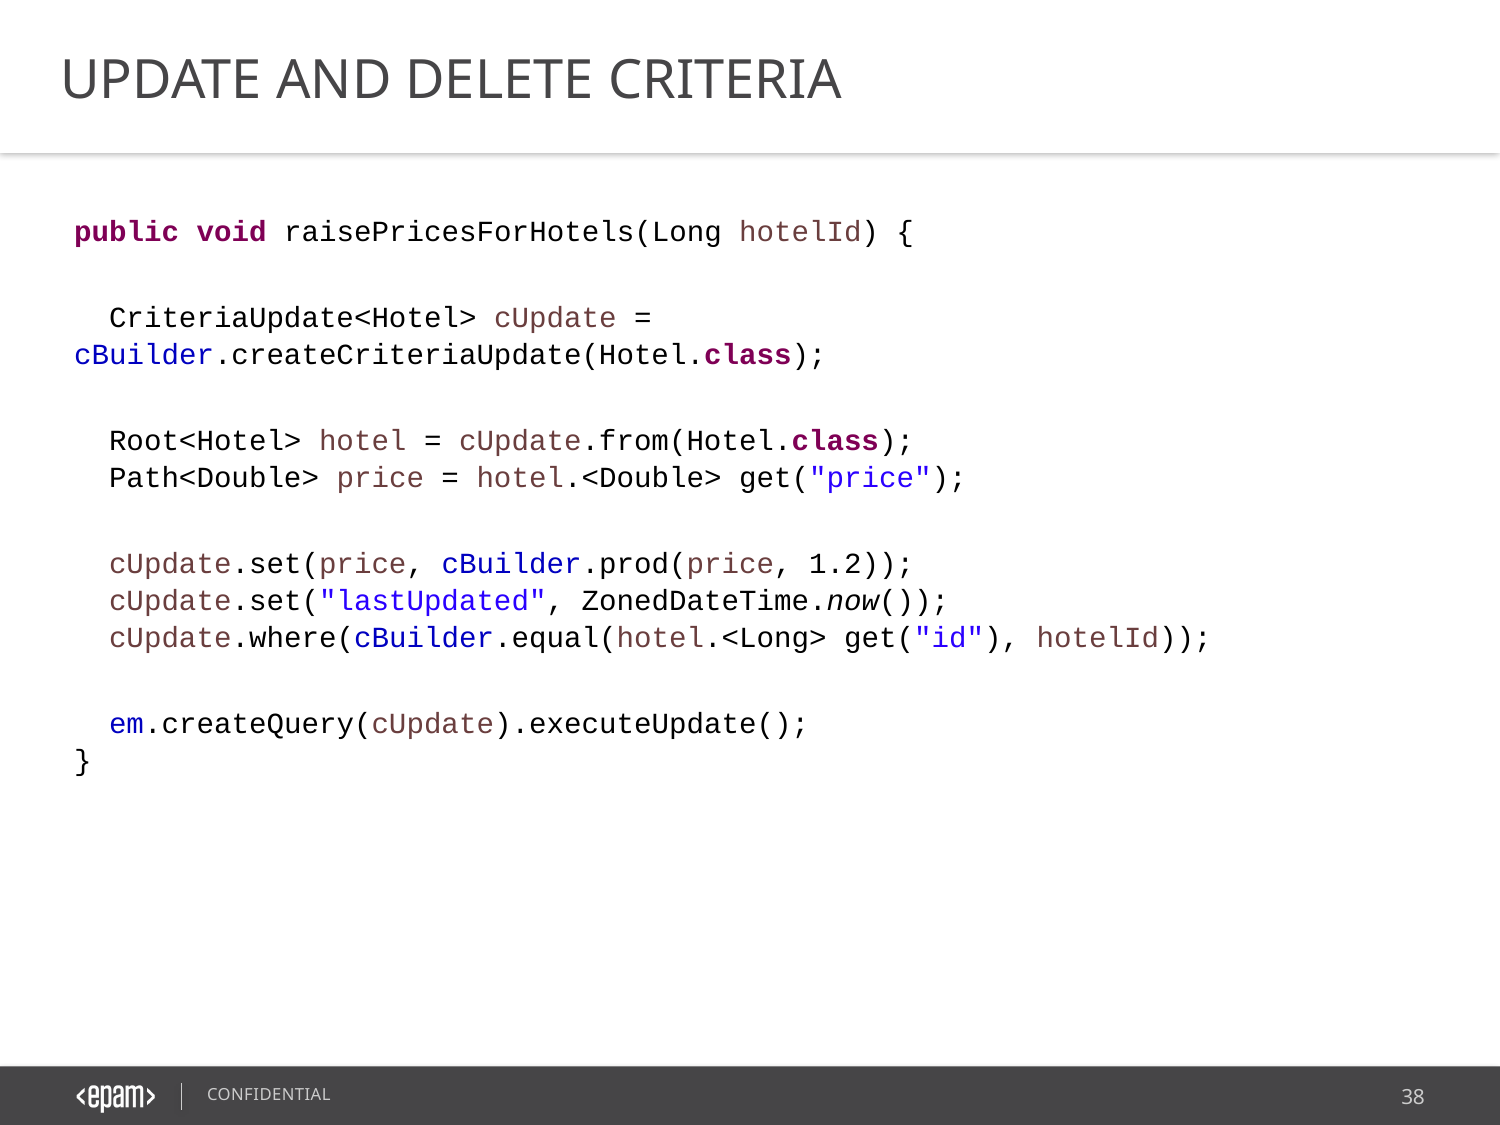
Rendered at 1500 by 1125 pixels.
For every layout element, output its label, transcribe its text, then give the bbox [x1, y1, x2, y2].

list UPDATE AND DELETE CRITERIA [0, 0, 1500, 153]
list public void raisePricesForHotels(Long hotelId) { CriteriaUpdate<Hotel> cUpdate = cBuilder.createCriteriaUpdate(Hotel.class); Root<Hotel> hotel = cUpdate.from(Hotel.class); Path<Double> price = hotel.<Double> get("price"); cUpdate.set(price, cBuilder.prod(price, 1.2)); cUpdate.set("lastUpdated", ZonedDateTime.now()); cUpdate.where(cBuilder.equal(hotel.<Long> get("id"), hotelId)); em.createQuery(cUpdate).executeUpdate(); } [59, 202, 1434, 987]
picture [76, 1085, 155, 1113]
